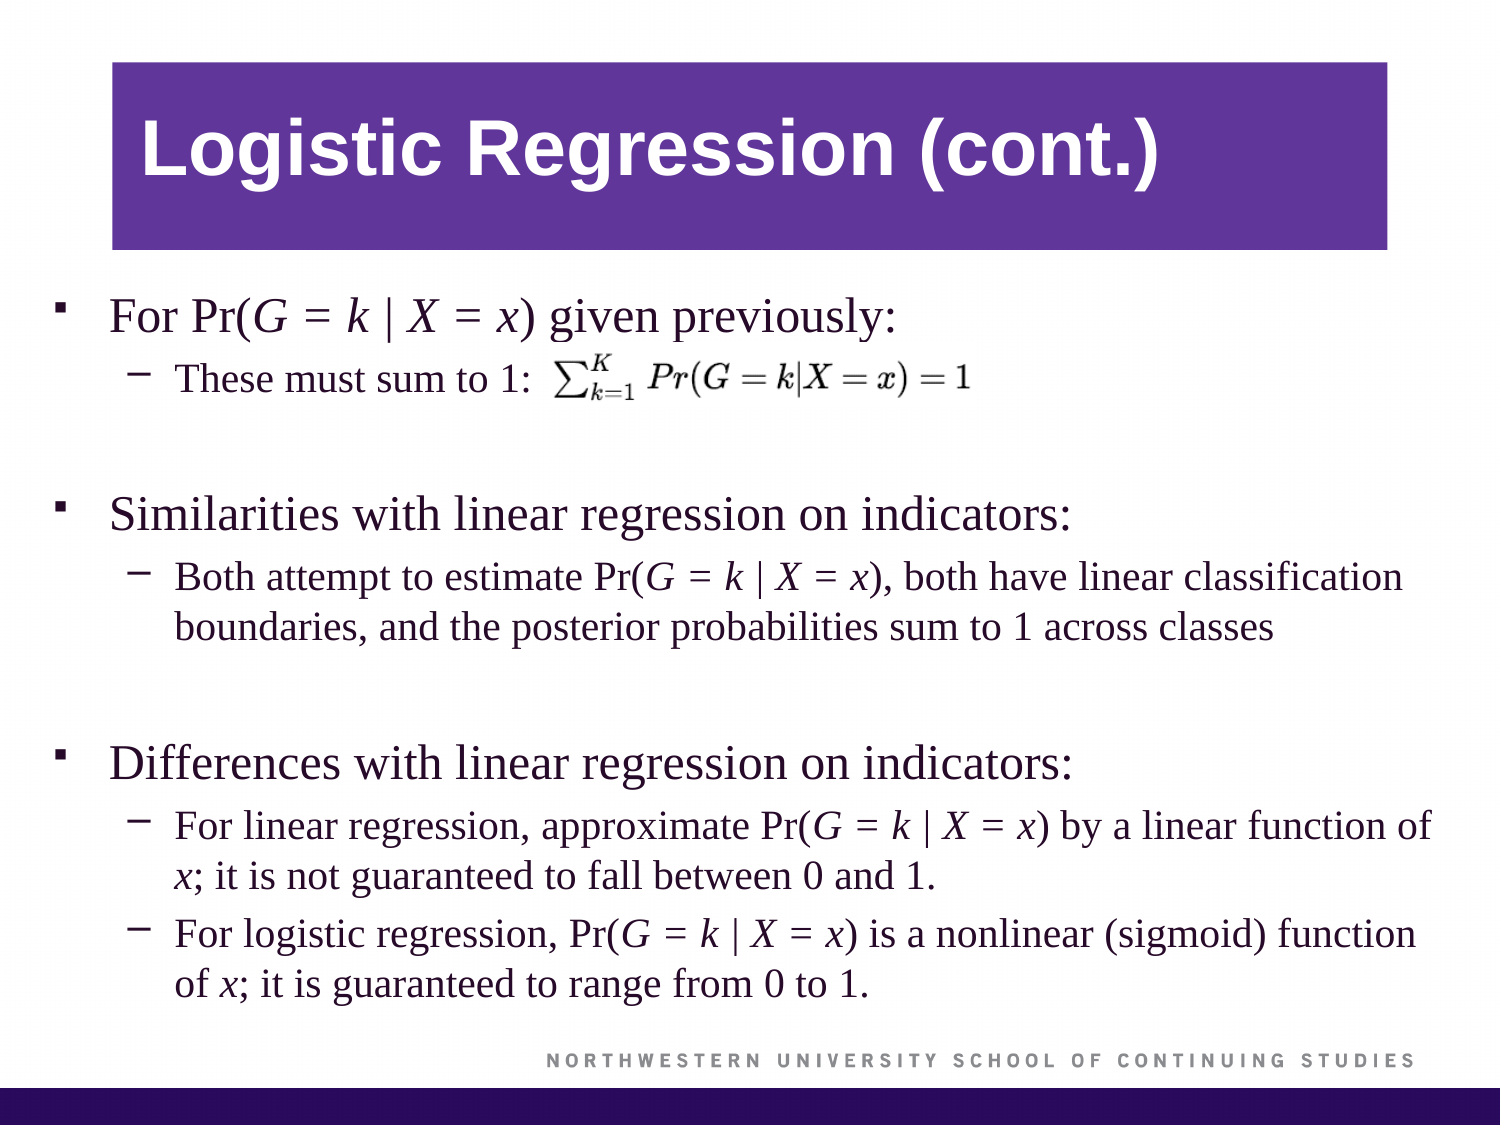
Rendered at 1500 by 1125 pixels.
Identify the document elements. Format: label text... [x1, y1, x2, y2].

title Logistic Regression (cont.) [125, 50, 1400, 238]
list For Pr(G = k | X = x) given previously: These must sum to 1: Similarities with linear regression on indicators: Both attempt to estimate Pr(G = k | X = x), both have linear classification boundaries, and the posterior probabilities sum to 1 across classes Differences with linear regression on indicators: For linear regression, approximate Pr(G = k | X = x) by a linear function of x; it is not guaranteed to fall between 0 and 1. For logistic regression, Pr(G = k | X = x) is a nonlinear (sigmoid) function of x; it is guaranteed to range from 0 to 1. [37, 275, 1475, 950]
picture [0, 0, 1500, 1125]
